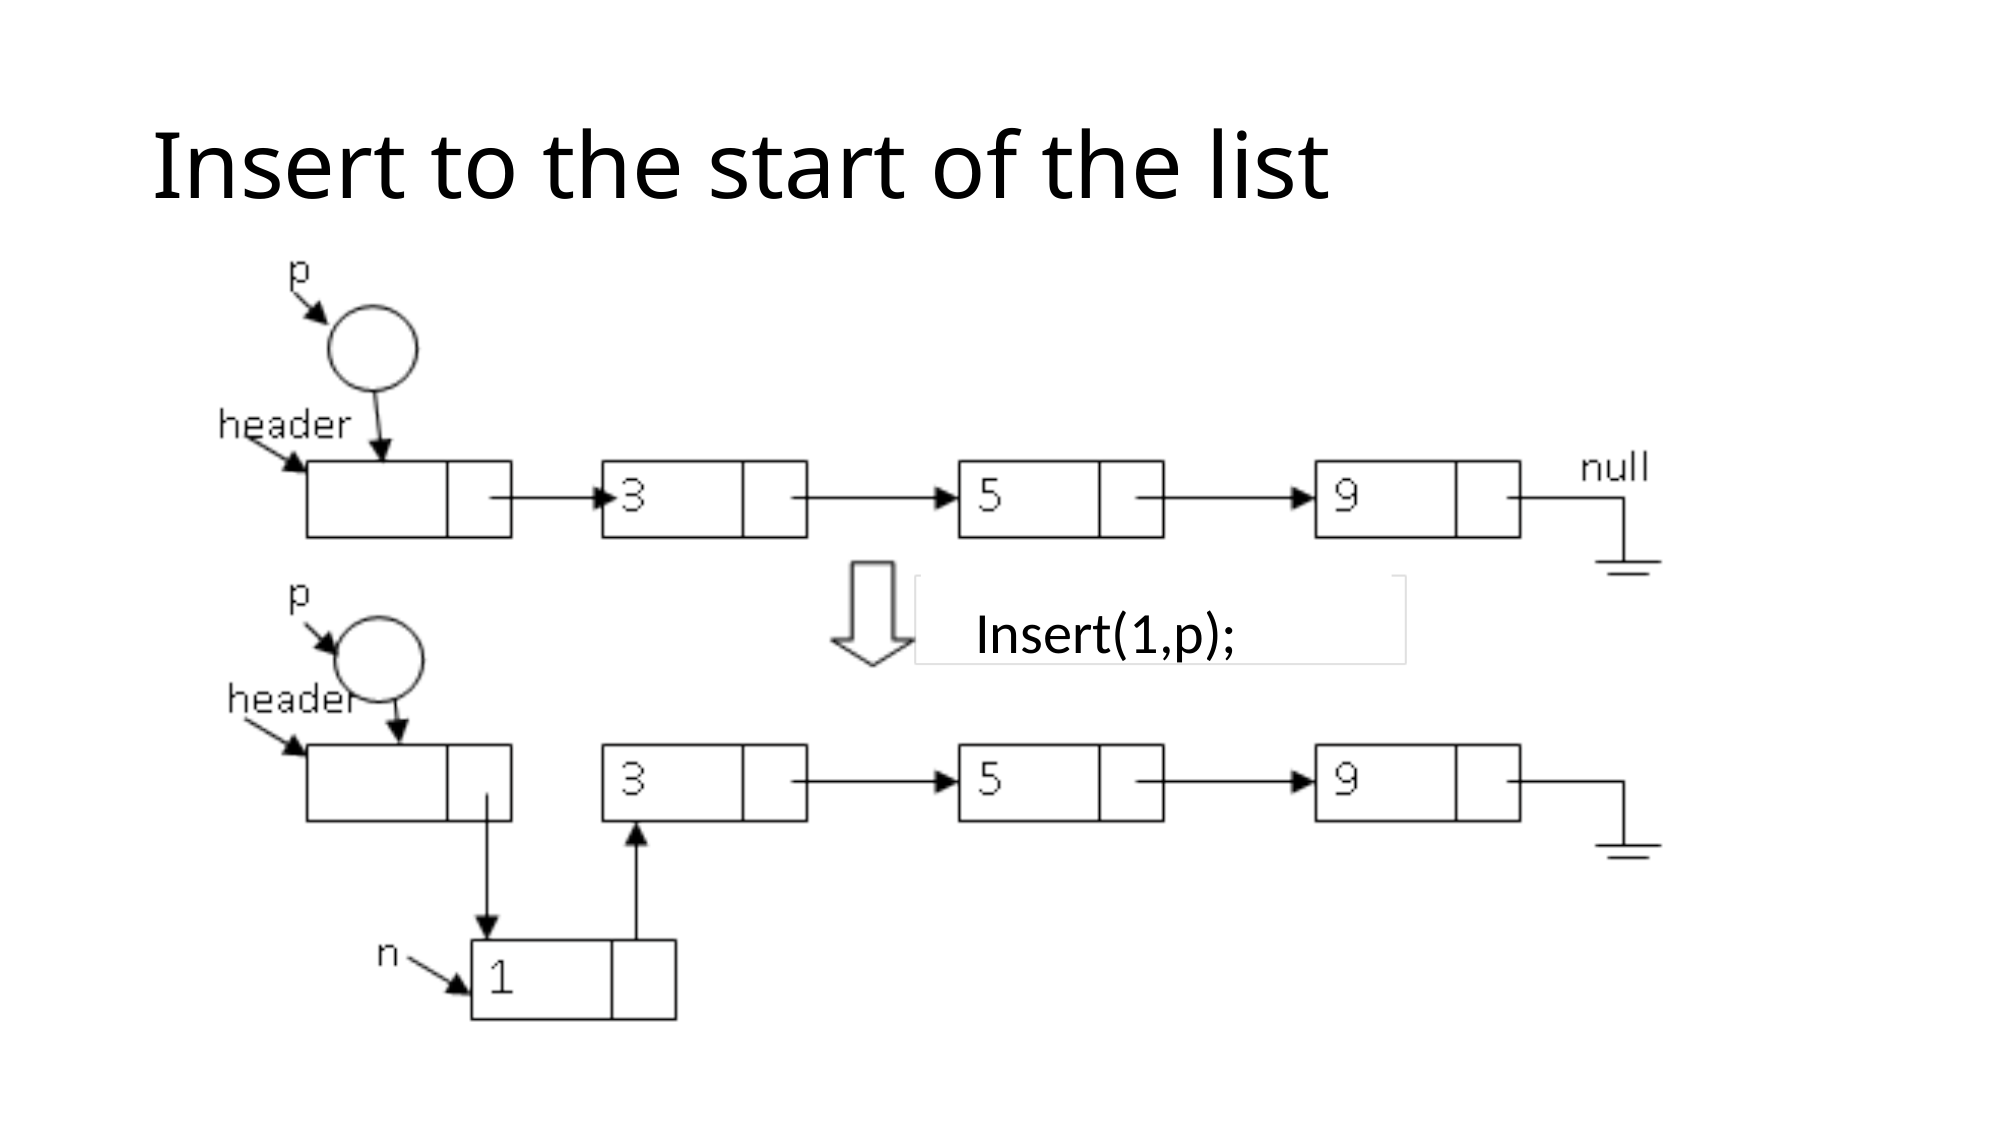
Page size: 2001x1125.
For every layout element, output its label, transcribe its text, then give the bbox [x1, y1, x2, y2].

title Insert to the start of the list [137, 59, 1863, 278]
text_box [203, 235, 1797, 1025]
